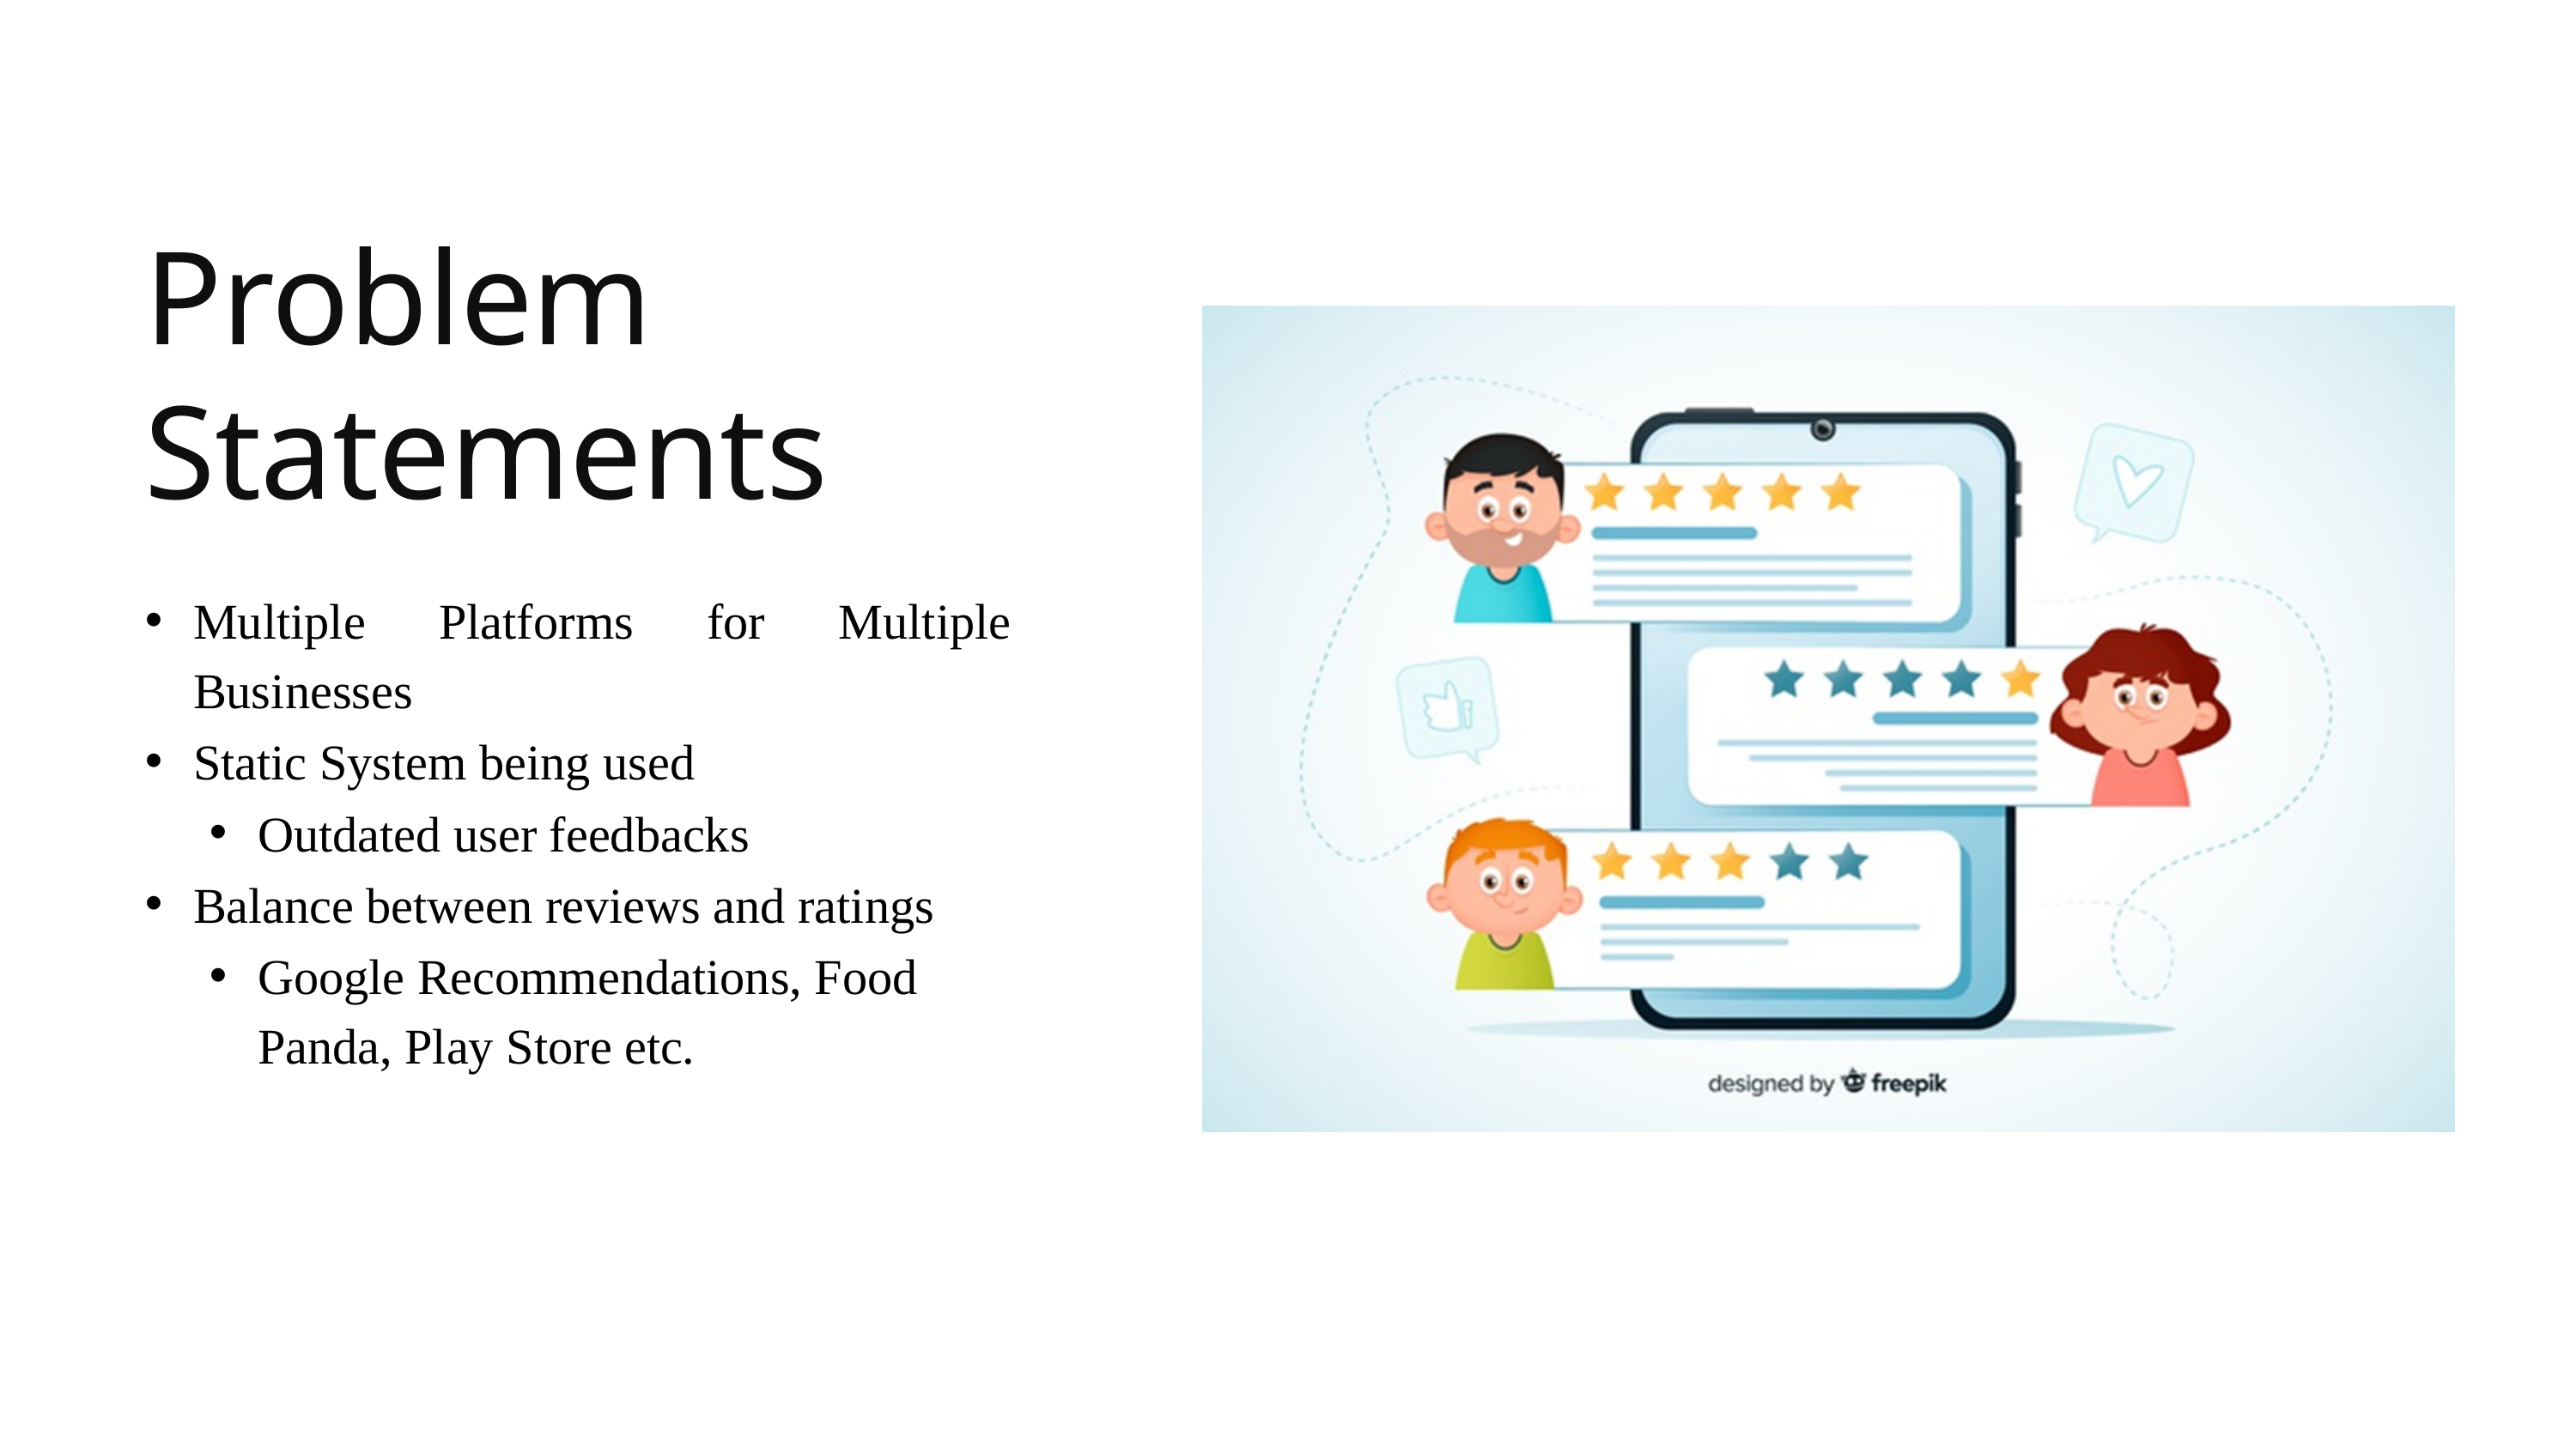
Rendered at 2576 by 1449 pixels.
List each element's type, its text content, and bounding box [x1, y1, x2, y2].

text_box Multiple Platforms for Multiple Businesses Static System being used Outdated user feedbacks Balance between reviews and ratings Google Recommendations, Food Panda, Play Store etc. [143, 578, 1012, 1449]
picture [1201, 305, 2455, 1132]
title Problem Statements [143, 209, 1157, 525]
